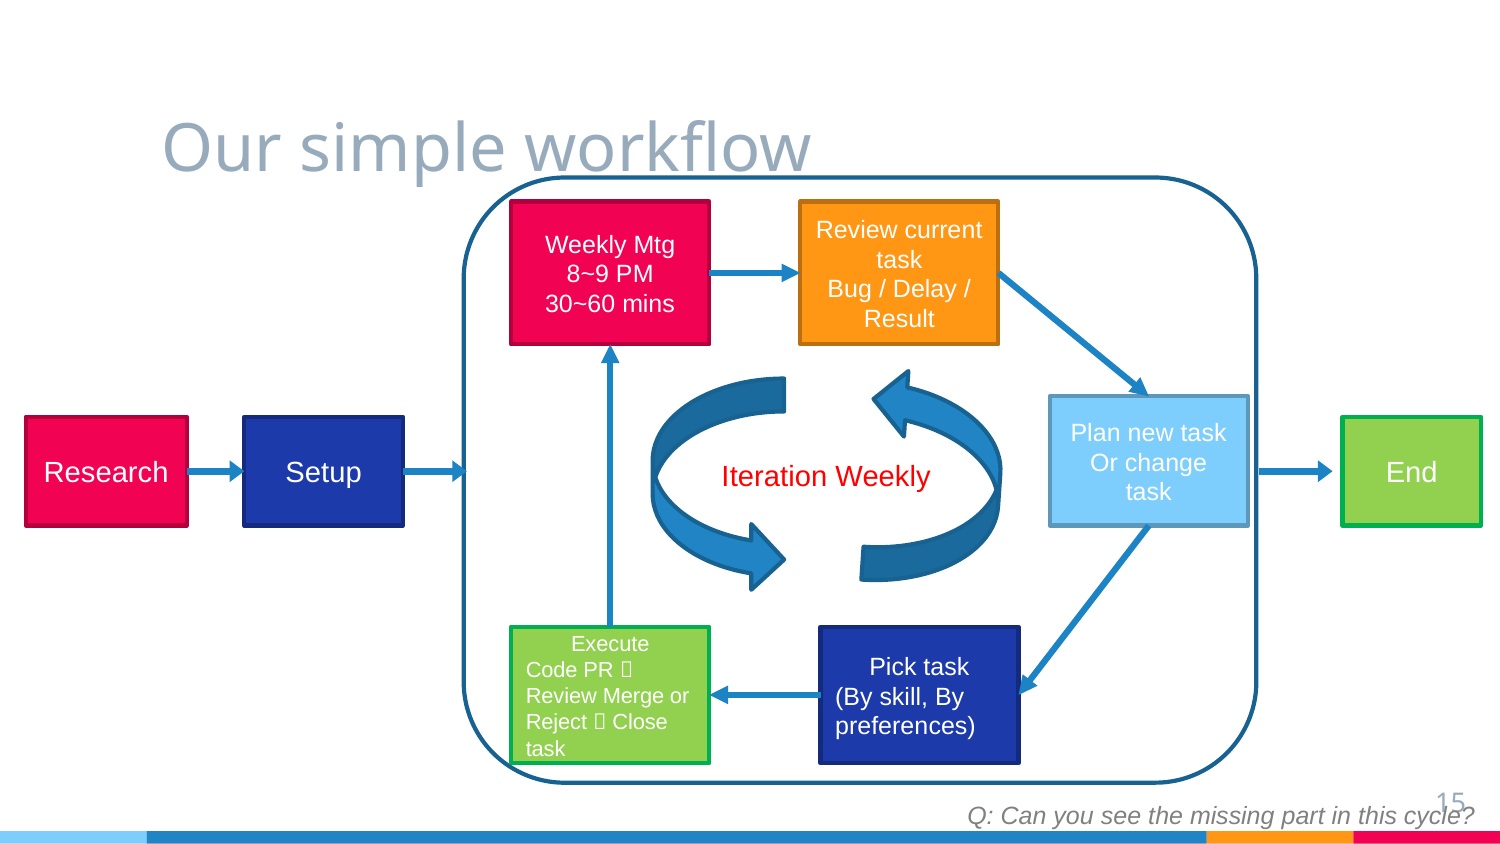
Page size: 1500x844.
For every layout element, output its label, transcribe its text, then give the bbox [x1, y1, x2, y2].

text_box Research [24, 415, 189, 528]
text_box Setup [242, 415, 405, 528]
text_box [510, 201, 1500, 844]
text_box [461, 200, 509, 766]
title Our simple workflow [146, 58, 1207, 200]
text_box [1207, 189, 1221, 199]
